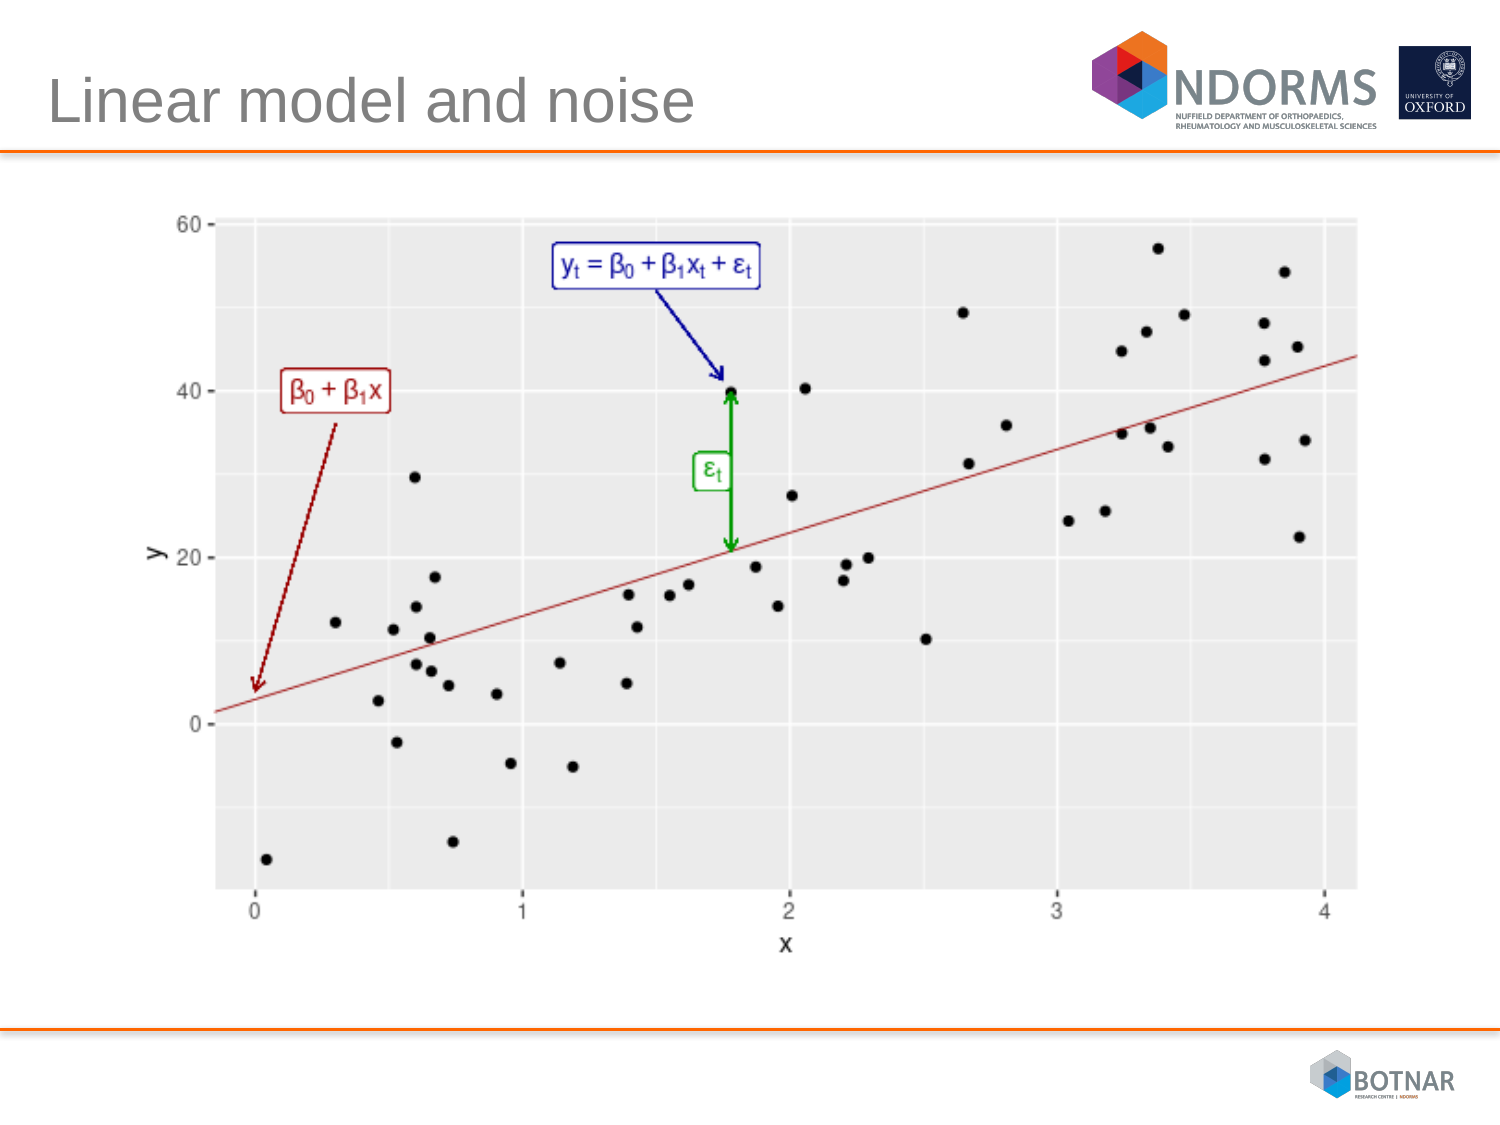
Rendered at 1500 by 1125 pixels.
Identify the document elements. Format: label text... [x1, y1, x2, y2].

picture [1092, 31, 1471, 129]
picture [128, 205, 1372, 973]
picture [1310, 1050, 1459, 1099]
title Linear model and noise [32, 33, 925, 162]
